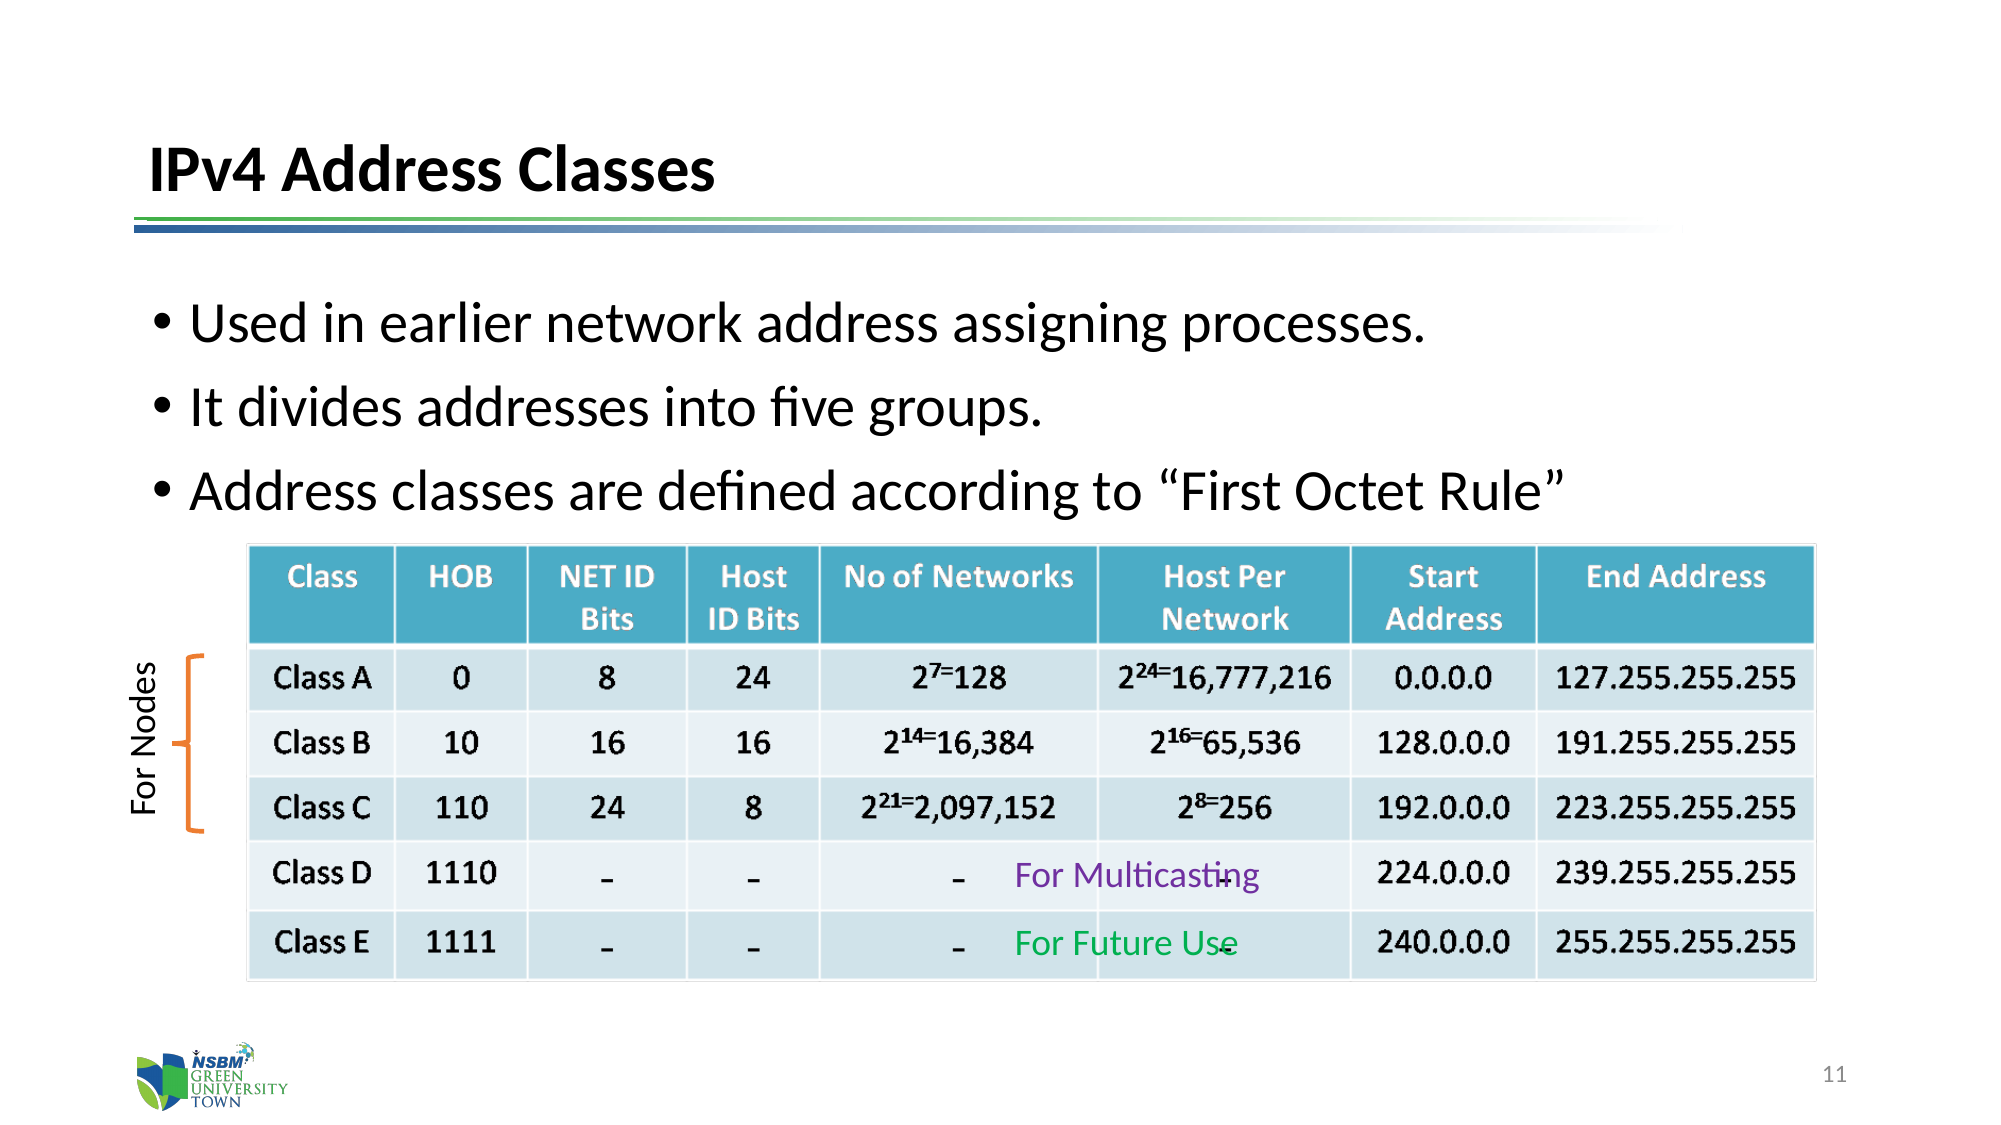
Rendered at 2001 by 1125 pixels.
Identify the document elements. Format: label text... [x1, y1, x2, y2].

picture [137, 1042, 288, 1111]
title IPv4 Address Classes [133, 85, 1859, 256]
picture [236, 533, 1828, 992]
text_box [172, 655, 205, 832]
list Used in earlier network address assigning processes. It divides addresses into five groups. Address classes are defined according to “First Octet Rule” [137, 285, 1863, 999]
slide_number 11 [1412, 1042, 1863, 1103]
text_box For Nodes [110, 414, 170, 832]
